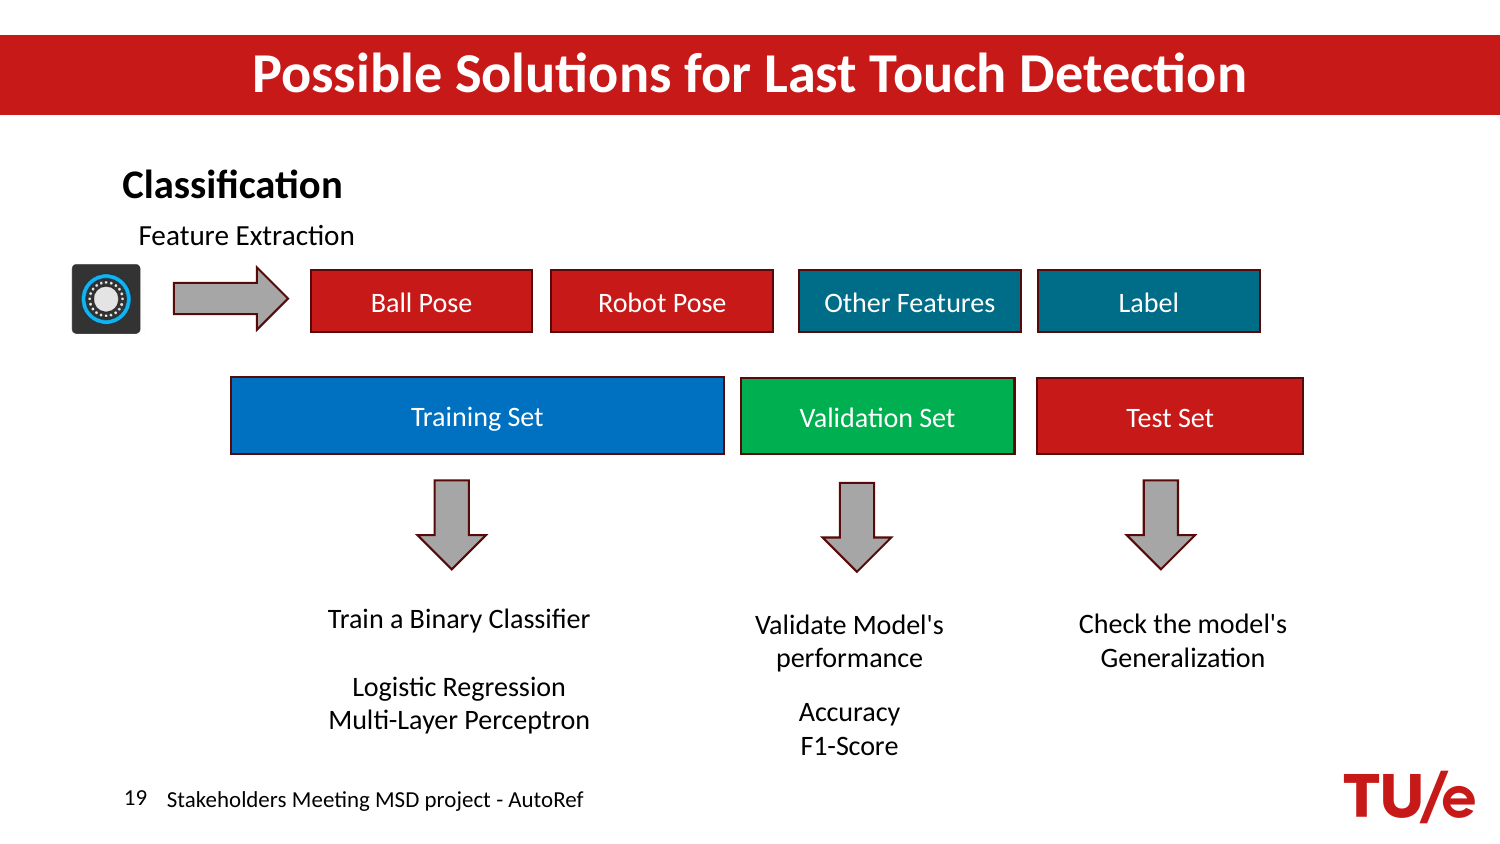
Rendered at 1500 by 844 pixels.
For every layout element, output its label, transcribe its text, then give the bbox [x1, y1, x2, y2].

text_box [123, 208, 1260, 333]
picture [18, 240, 194, 368]
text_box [678, 482, 1021, 805]
title Possible Solutions for Last Touch Detection [0, 47, 1500, 119]
text_box Classification [107, 150, 414, 215]
picture [1338, 749, 1500, 844]
footer Stakeholders Meeting MSD project - AutoRef [166, 759, 1323, 837]
picture [86, 278, 123, 320]
text_box [0, 35, 1500, 47]
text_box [230, 377, 1303, 455]
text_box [287, 480, 631, 745]
slide_number 19 [0, 749, 183, 844]
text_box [1011, 480, 1355, 682]
